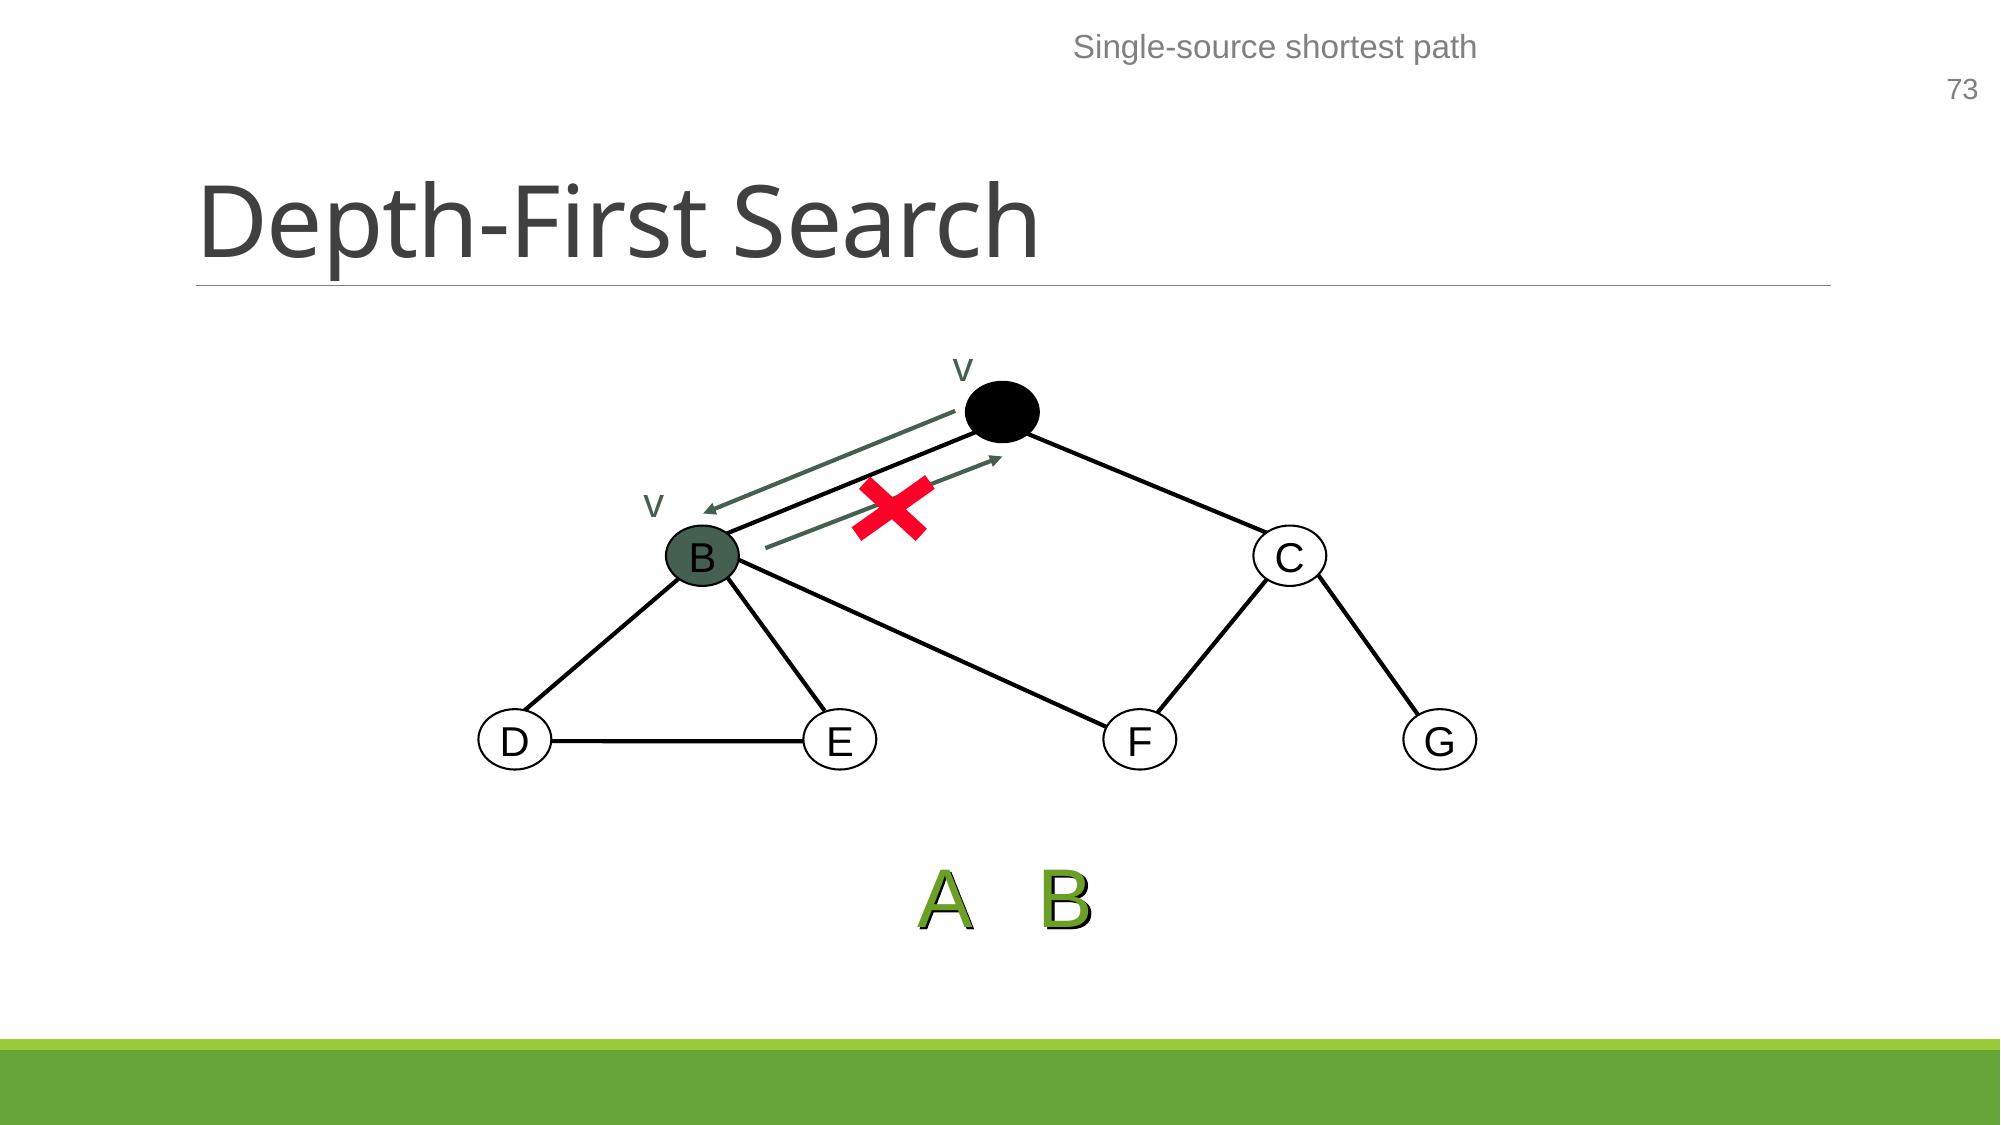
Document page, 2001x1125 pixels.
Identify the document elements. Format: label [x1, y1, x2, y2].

text_box [932, 455, 1003, 484]
text_box [765, 481, 931, 549]
title [180, 47, 1830, 285]
text_box [1403, 707, 1477, 772]
text_box [902, 836, 1109, 952]
text_box [628, 469, 739, 588]
text_box [937, 332, 1039, 445]
text_box [1253, 523, 1327, 588]
text_box [478, 707, 552, 772]
text_box [1103, 707, 1177, 772]
text_box [703, 410, 956, 515]
list [362, 324, 1638, 1000]
text_box [803, 707, 877, 772]
